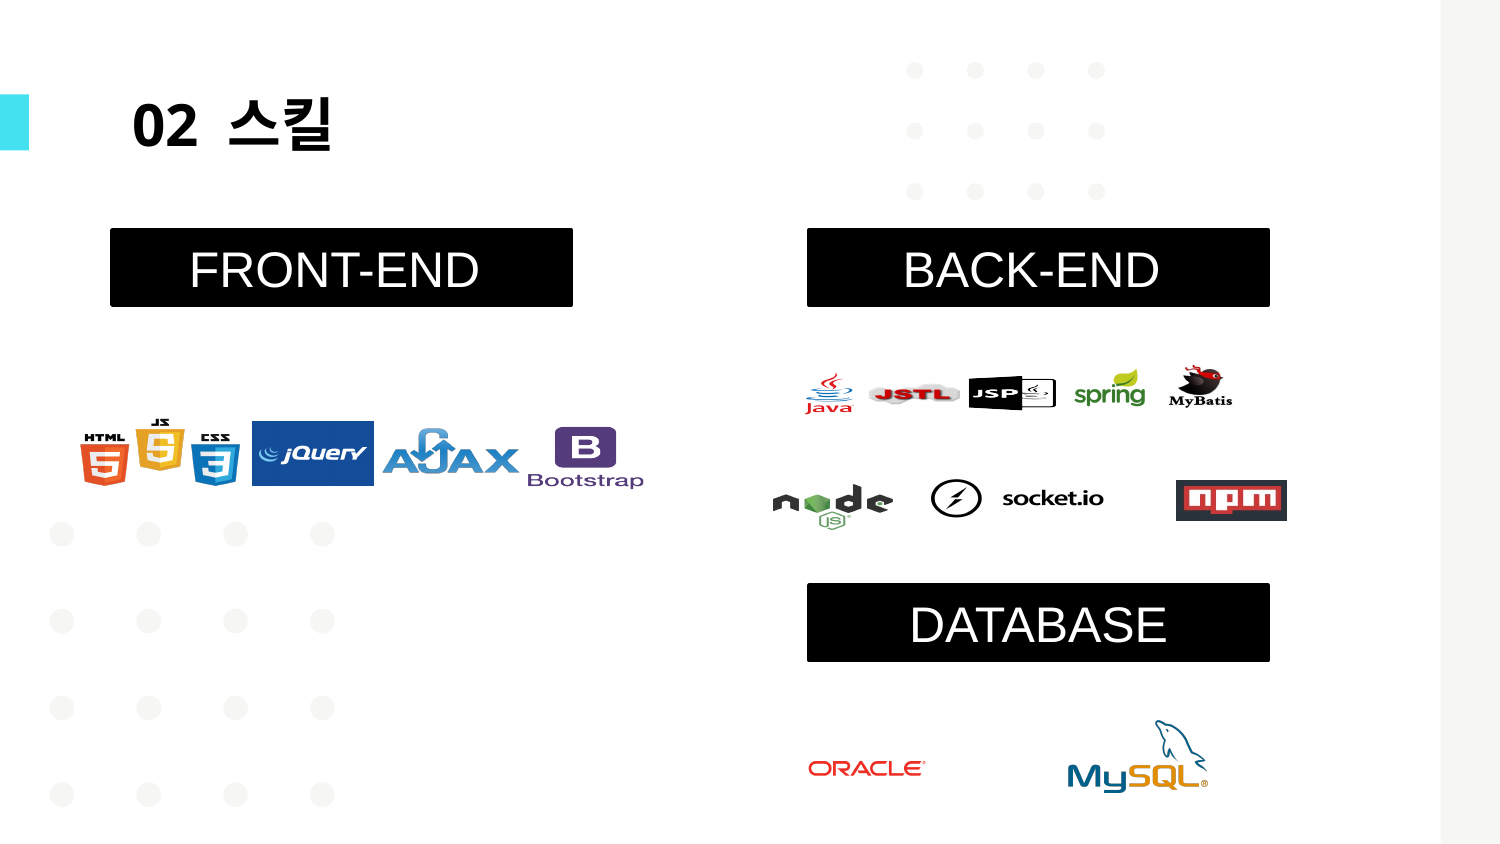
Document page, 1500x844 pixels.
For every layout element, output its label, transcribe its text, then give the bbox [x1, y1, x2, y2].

picture [1176, 480, 1287, 521]
picture [775, 362, 1248, 418]
picture [378, 422, 649, 493]
picture [252, 420, 374, 486]
text_box DATABASE [807, 583, 1270, 662]
picture [761, 478, 905, 536]
text_box FRONT-END [110, 228, 573, 307]
picture [917, 465, 1119, 537]
picture [795, 697, 938, 840]
picture [76, 416, 245, 490]
text_box BACK-END [807, 228, 1270, 307]
picture [1068, 720, 1209, 793]
title 02 스킬 [116, 72, 1383, 167]
